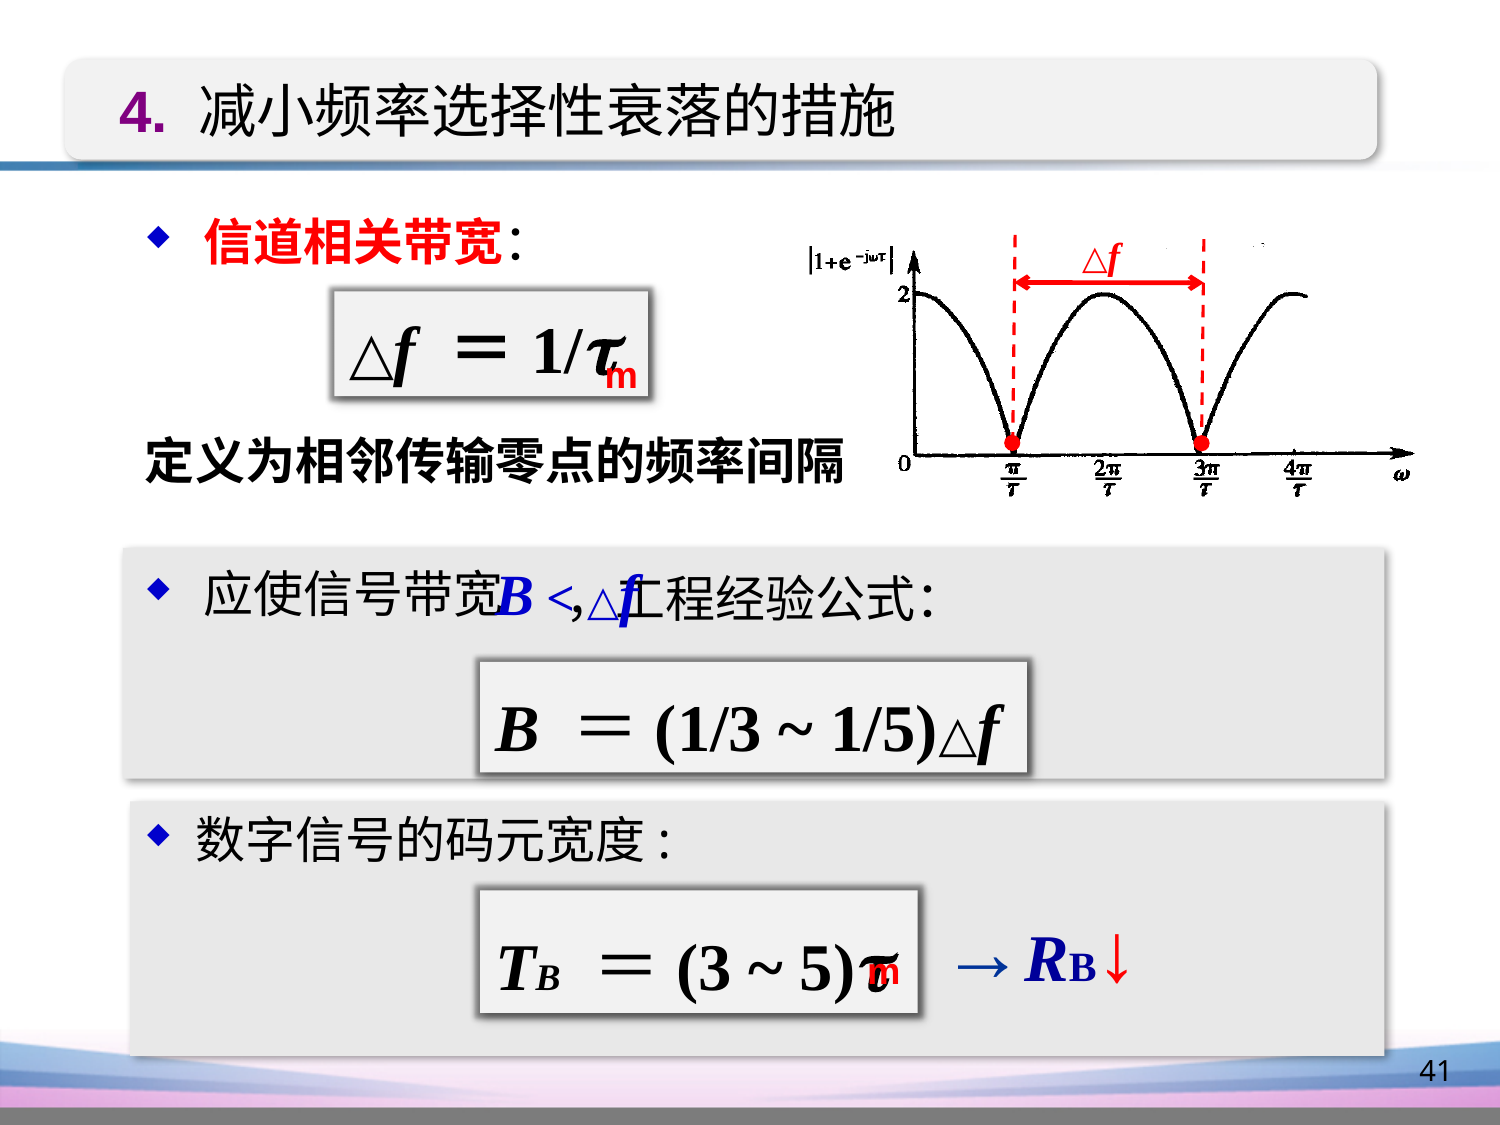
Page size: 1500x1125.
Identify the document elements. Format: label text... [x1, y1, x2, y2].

text_box B ＝(1/3 ~ 1/5)△f [480, 661, 1027, 773]
text_box 数字信号的码元宽度: [130, 801, 1385, 1056]
picture [0, 0, 1500, 1125]
text_box B < △f [480, 549, 699, 635]
text_box TB ＝(3 ~ 5) [480, 890, 918, 1013]
text_box ，工程经验公式： [122, 547, 1385, 779]
text_box m [852, 939, 916, 1000]
text_box 应使信号带宽 [699, 555, 831, 630]
slide_number 41 [1154, 1023, 1468, 1100]
text_box 4. 减小频率选择性衰落的措施 [64, 59, 1378, 160]
text_box 信道相关带宽： 定义为相邻传输零点的频率间隔 [130, 190, 889, 498]
text_box △f ＝1/ [334, 291, 648, 397]
text_box 应使信号带宽 [130, 555, 480, 630]
text_box m [589, 343, 653, 404]
text_box →RB↓ [926, 891, 1154, 1006]
